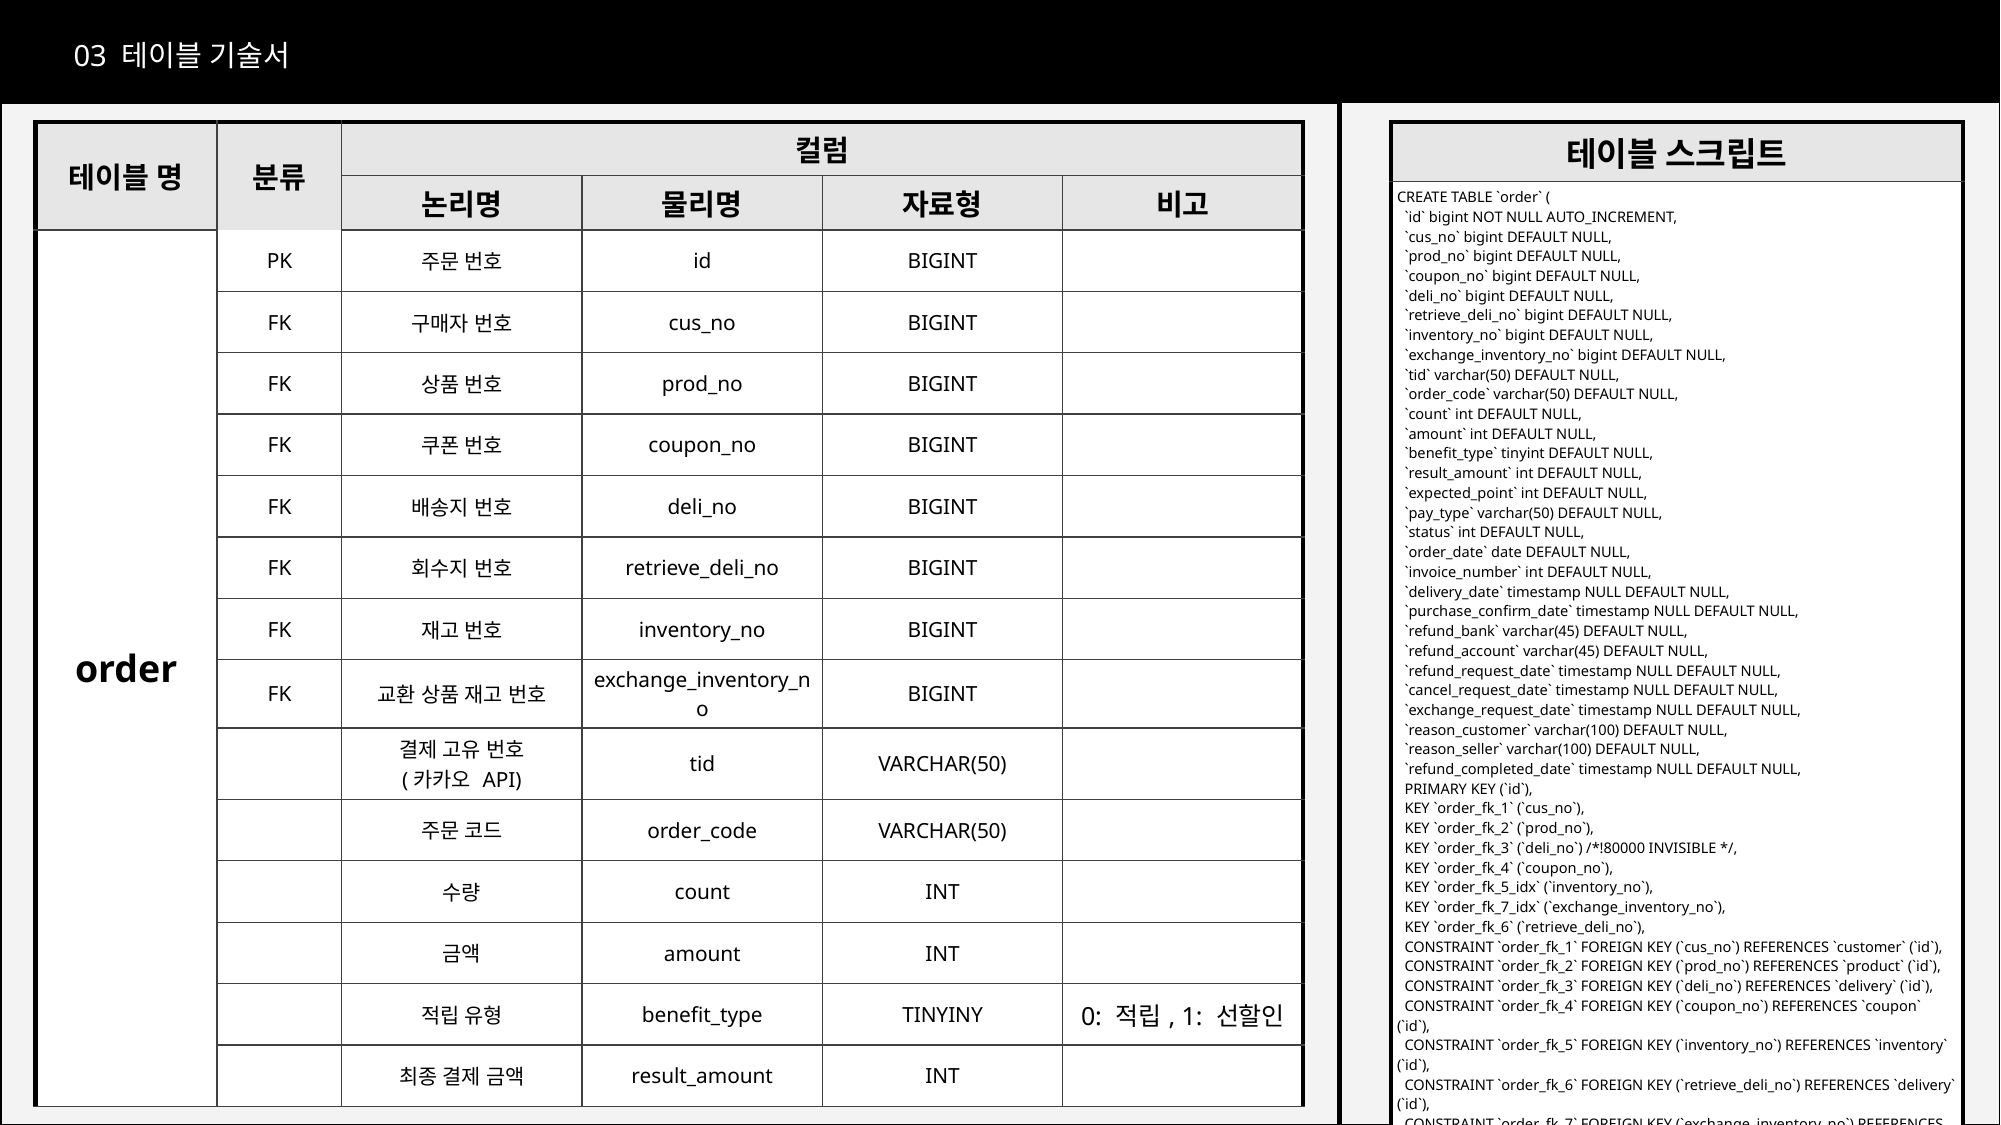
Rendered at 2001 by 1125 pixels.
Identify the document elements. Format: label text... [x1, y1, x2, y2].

table_cell 결제 고유 번호 (카카오 API) [342, 729, 581, 799]
table_cell deli_no [583, 476, 822, 536]
table_cell id [583, 231, 822, 291]
table_cell BIGINT [823, 476, 1062, 536]
table_cell [218, 984, 341, 1044]
table_cell PK [218, 230, 341, 291]
table_cell [1063, 923, 1301, 983]
table_cell 주문 코드 [342, 800, 581, 860]
table_cell result_amount [583, 1046, 822, 1106]
table_cell INT [823, 861, 1062, 922]
table_cell cus_no [583, 292, 822, 352]
table_cell [1063, 1046, 1301, 1106]
table_cell order [38, 231, 216, 1106]
table_cell 교환 상품 재고 번호 [342, 660, 581, 727]
table_cell 상품 번호 [342, 353, 581, 413]
table_cell [1063, 415, 1301, 475]
table_cell [218, 861, 341, 922]
text_box [1340, 58, 2000, 1125]
table_cell [1063, 729, 1301, 799]
table_cell BIGINT [823, 599, 1062, 659]
table_cell INT [823, 923, 1062, 983]
table_cell 쿠폰 번호 [342, 415, 581, 475]
table_cell 주문 번호 [342, 231, 581, 291]
table_cell 회수지 번호 [342, 538, 581, 598]
table_cell [218, 1046, 341, 1106]
table_cell retrieve_deli_no [583, 538, 822, 598]
table_cell FK [218, 353, 341, 413]
table_cell 수량 [342, 861, 581, 922]
table_cell [1063, 861, 1301, 922]
table_cell [218, 800, 341, 860]
table_cell 자료형 [823, 176, 1062, 229]
table_cell BIGINT [823, 231, 1062, 291]
table_cell [1063, 476, 1301, 536]
table_cell 적립 유형 [342, 984, 581, 1044]
table_cell [1063, 231, 1301, 291]
table_cell FK [218, 292, 341, 352]
text_box [0, 0, 2000, 103]
table_cell [1063, 800, 1301, 860]
table_cell exchange_inventory_no [583, 660, 822, 727]
table_cell TINYINY [823, 984, 1062, 1044]
table_header 테이블 스크립트 [1393, 124, 1961, 181]
table_header 분류 [218, 124, 341, 230]
table_cell BIGINT [823, 415, 1062, 475]
table_cell BIGINT [823, 538, 1062, 598]
table_cell BIGINT [823, 353, 1062, 413]
table_cell VARCHAR(50) [823, 729, 1062, 799]
table_cell BIGINT [823, 292, 1062, 352]
table_cell [218, 729, 341, 799]
table_cell [1063, 353, 1301, 413]
table_cell BIGINT [823, 660, 1062, 727]
table_cell 최종 결제 금액 [342, 1046, 581, 1106]
table_cell [1063, 660, 1301, 727]
text_box nickname [24, 24, 518, 76]
table_cell 비고 [1063, 176, 1301, 229]
table_cell CREATE TABLE `order` ( `id` bigint NOT NULL AUTO_INCREMENT, `cus_no` bigint DEFAULT NULL, `prod_no` bigint DEFAULT NULL, `coupon_no` bigint DEFAULT NULL, `deli_no` bigint DEFAULT NULL, `retrieve_deli_no` bigint DEFAULT NULL, `inventory_no` bigint DEFAULT NULL, `exchange_inventory_no` bigint DEFAULT NULL, `tid` varchar(50) DEFAULT NULL, `order_code` varchar(50) DEFAULT NULL, `count` int DEFAULT NULL, `amount` int DEFAULT NULL, `benefit_type` tinyint DEFAULT NULL, `result_amount` int DEFAULT NULL, `expected_point` int DEFAULT NULL, `pay_type` varchar(50) DEFAULT NULL, `status` int DEFAULT NULL, `order_date` date DEFAULT NULL, `invoice_number` int DEFAULT NULL, `delivery_date` timestamp NULL DEFAULT NULL, `purchase_confirm_date` timestamp NULL DEFAULT NULL, `refund_bank` varchar(45) DEFAULT NULL, `refund_account` varchar(45) DEFAULT NULL, `refund_request_date` timestamp NULL DEFAULT NULL, `cancel_request_date` timestamp NULL DEFAULT NULL, `exchange_request_date` timestamp NULL DEFAULT NULL, `reason_customer` varchar(100) DEFAULT NULL, `reason_seller` varchar(100) DEFAULT NULL, `refund_completed_date` timestamp NULL DEFAULT NULL, PRIMARY KEY (`id`), KEY `order_fk_1` (`cus_no`), KEY `order_fk_2` (`prod_no`), KEY `order_fk_3` (`deli_no`) /*!80000 INVISIBLE */, KEY `order_fk_4` (`coupon_no`), KEY `order_fk_5_idx` (`inventory_no`), KEY `order_fk_7_idx` (`exchange_inventory_no`), KEY `order_fk_6` (`retrieve_deli_no`), CONSTRAINT `order_fk_1` FOREIGN KEY (`cus_no`) REFERENCES `customer` (`id`), CONSTRAINT `order_fk_2` FOREIGN KEY (`prod_no`) REFERENCES `product` (`id`), CONSTRAINT `order_fk_3` FOREIGN KEY (`deli_no`) REFERENCES `delivery` (`id`), CONSTRAINT `order_fk_4` FOREIGN KEY (`coupon_no`) REFERENCES `coupon` (`id`), CONSTRAINT `order_fk_5` FOREIGN KEY (`inventory_no`) REFERENCES `inventory` (`id`), CONSTRAINT `order_fk_6` FOREIGN KEY (`retrieve_deli_no`) REFERENCES `delivery` (`id`), CONSTRAINT `order_fk_7` FOREIGN KEY (`exchange_inventory_no`) REFERENCES `inventory` (`id`) ) ENGINE=InnoDB AUTO_INCREMENT=131 DEFAULT CHARSET=utf8mb4 COLLATE=utf8mb4_0900_ai_ci; [1393, 182, 1961, 1125]
table_cell 배송지 번호 [342, 476, 581, 536]
text_box 테이블 기술서 [0, 102, 1339, 1125]
table_cell FK [218, 415, 341, 475]
table_cell coupon_no [583, 415, 822, 475]
table_cell FK [218, 476, 341, 536]
table_cell amount [583, 923, 822, 983]
table_cell [1063, 538, 1301, 598]
table_cell FK [218, 538, 341, 598]
table_cell benefit_type [583, 984, 822, 1044]
table_cell 금액 [342, 923, 581, 983]
table_cell prod_no [583, 353, 822, 413]
table_cell [1063, 599, 1301, 659]
table_cell [1063, 292, 1301, 352]
table_header 테이블 명 [38, 124, 216, 229]
table_cell [218, 923, 341, 983]
table_cell tid [583, 729, 822, 799]
table_cell count [583, 861, 822, 922]
table_cell 0: 적립, 1: 선할인 [1063, 984, 1301, 1044]
table_cell inventory_no [583, 599, 822, 659]
table_cell INT [823, 1046, 1062, 1106]
table_cell order_code [583, 800, 822, 860]
table_header 컬럼 [342, 124, 1301, 175]
table_cell 논리명 [342, 176, 581, 229]
table_cell 구매자 번호 [342, 292, 581, 352]
text_box 03 테이블 기술서 [58, 29, 1059, 80]
table_cell FK [218, 660, 341, 727]
table_cell FK [218, 599, 341, 659]
table_cell 물리명 [583, 176, 822, 229]
table_cell VARCHAR(50) [823, 800, 1062, 860]
table_cell 재고 번호 [342, 599, 581, 659]
